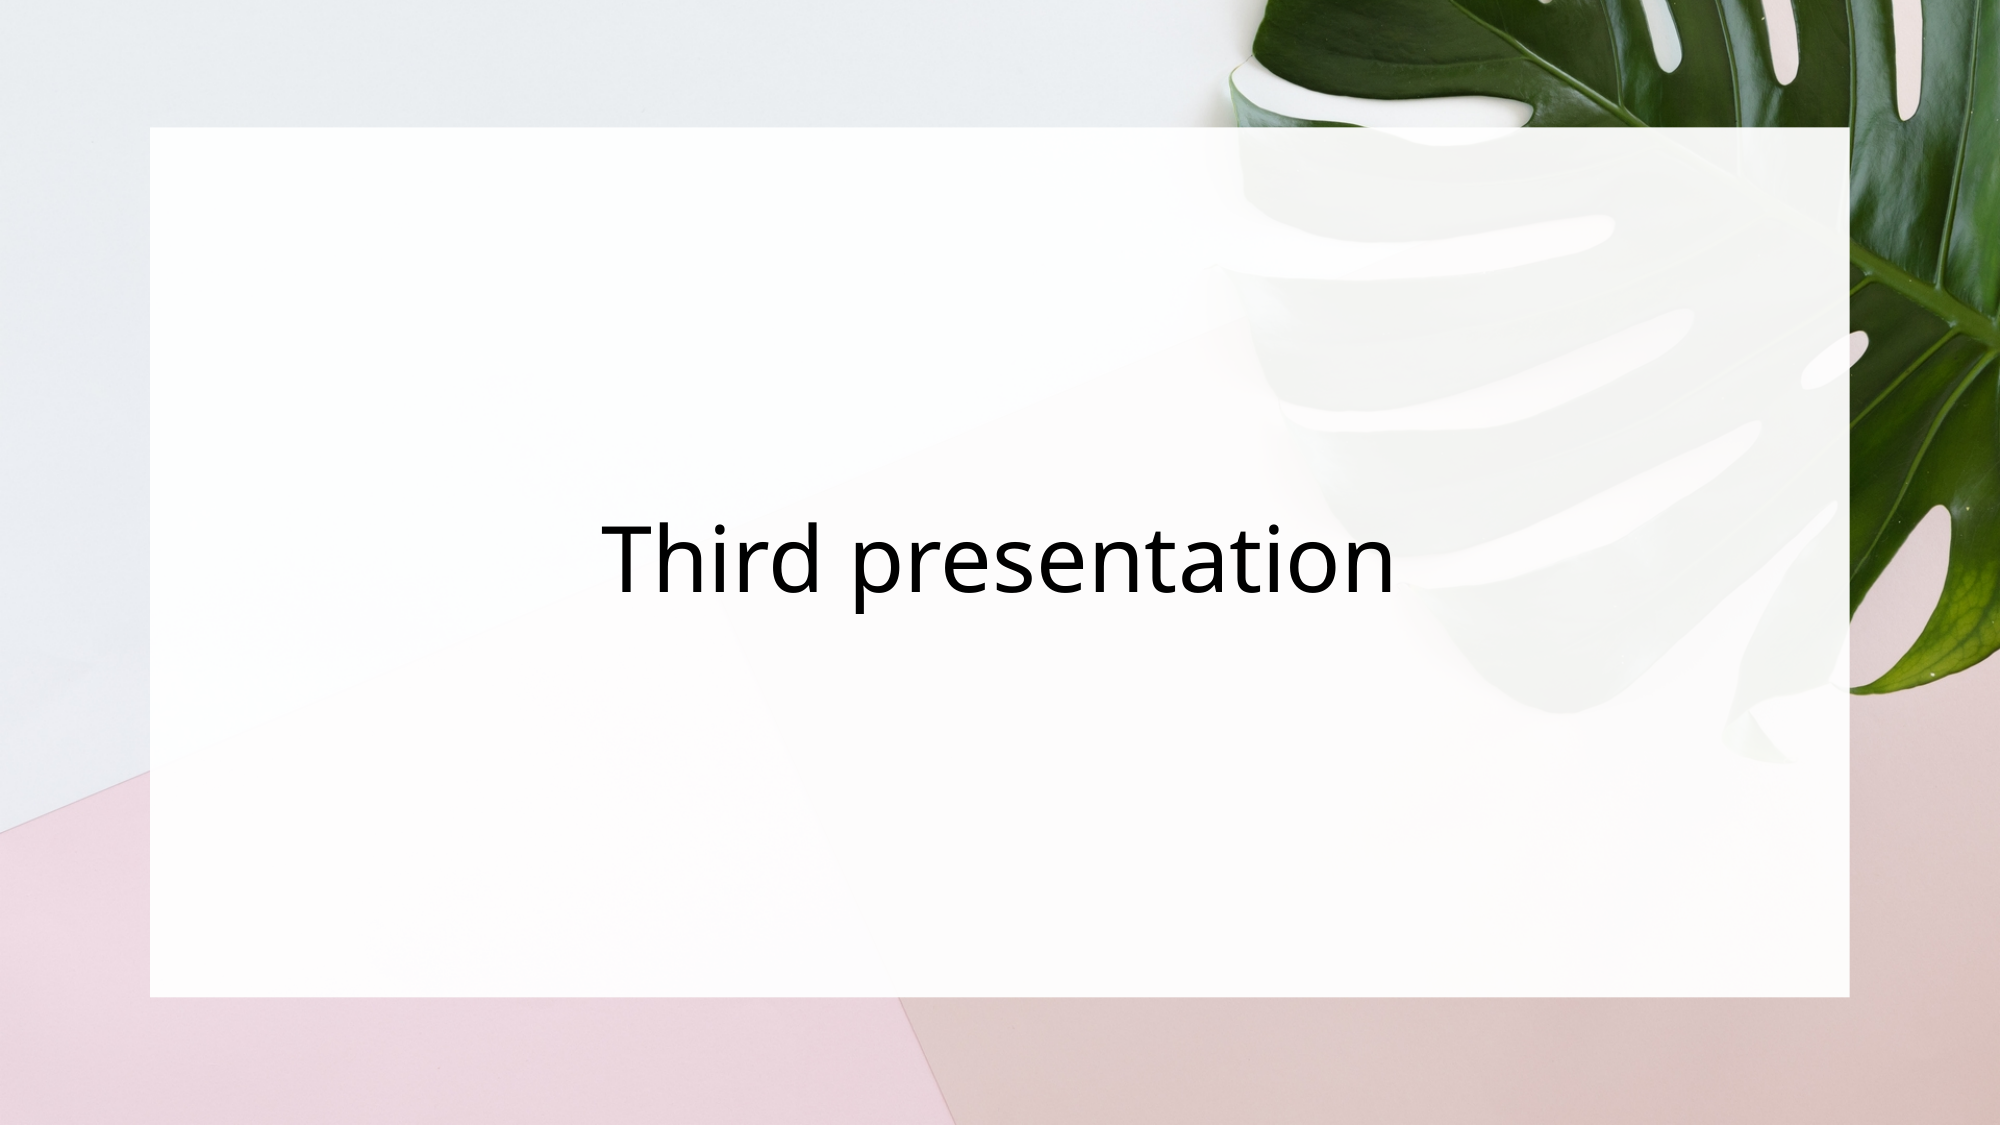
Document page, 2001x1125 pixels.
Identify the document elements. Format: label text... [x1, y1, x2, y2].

picture [0, 0, 2000, 1125]
title Third presentation [249, 375, 1750, 750]
